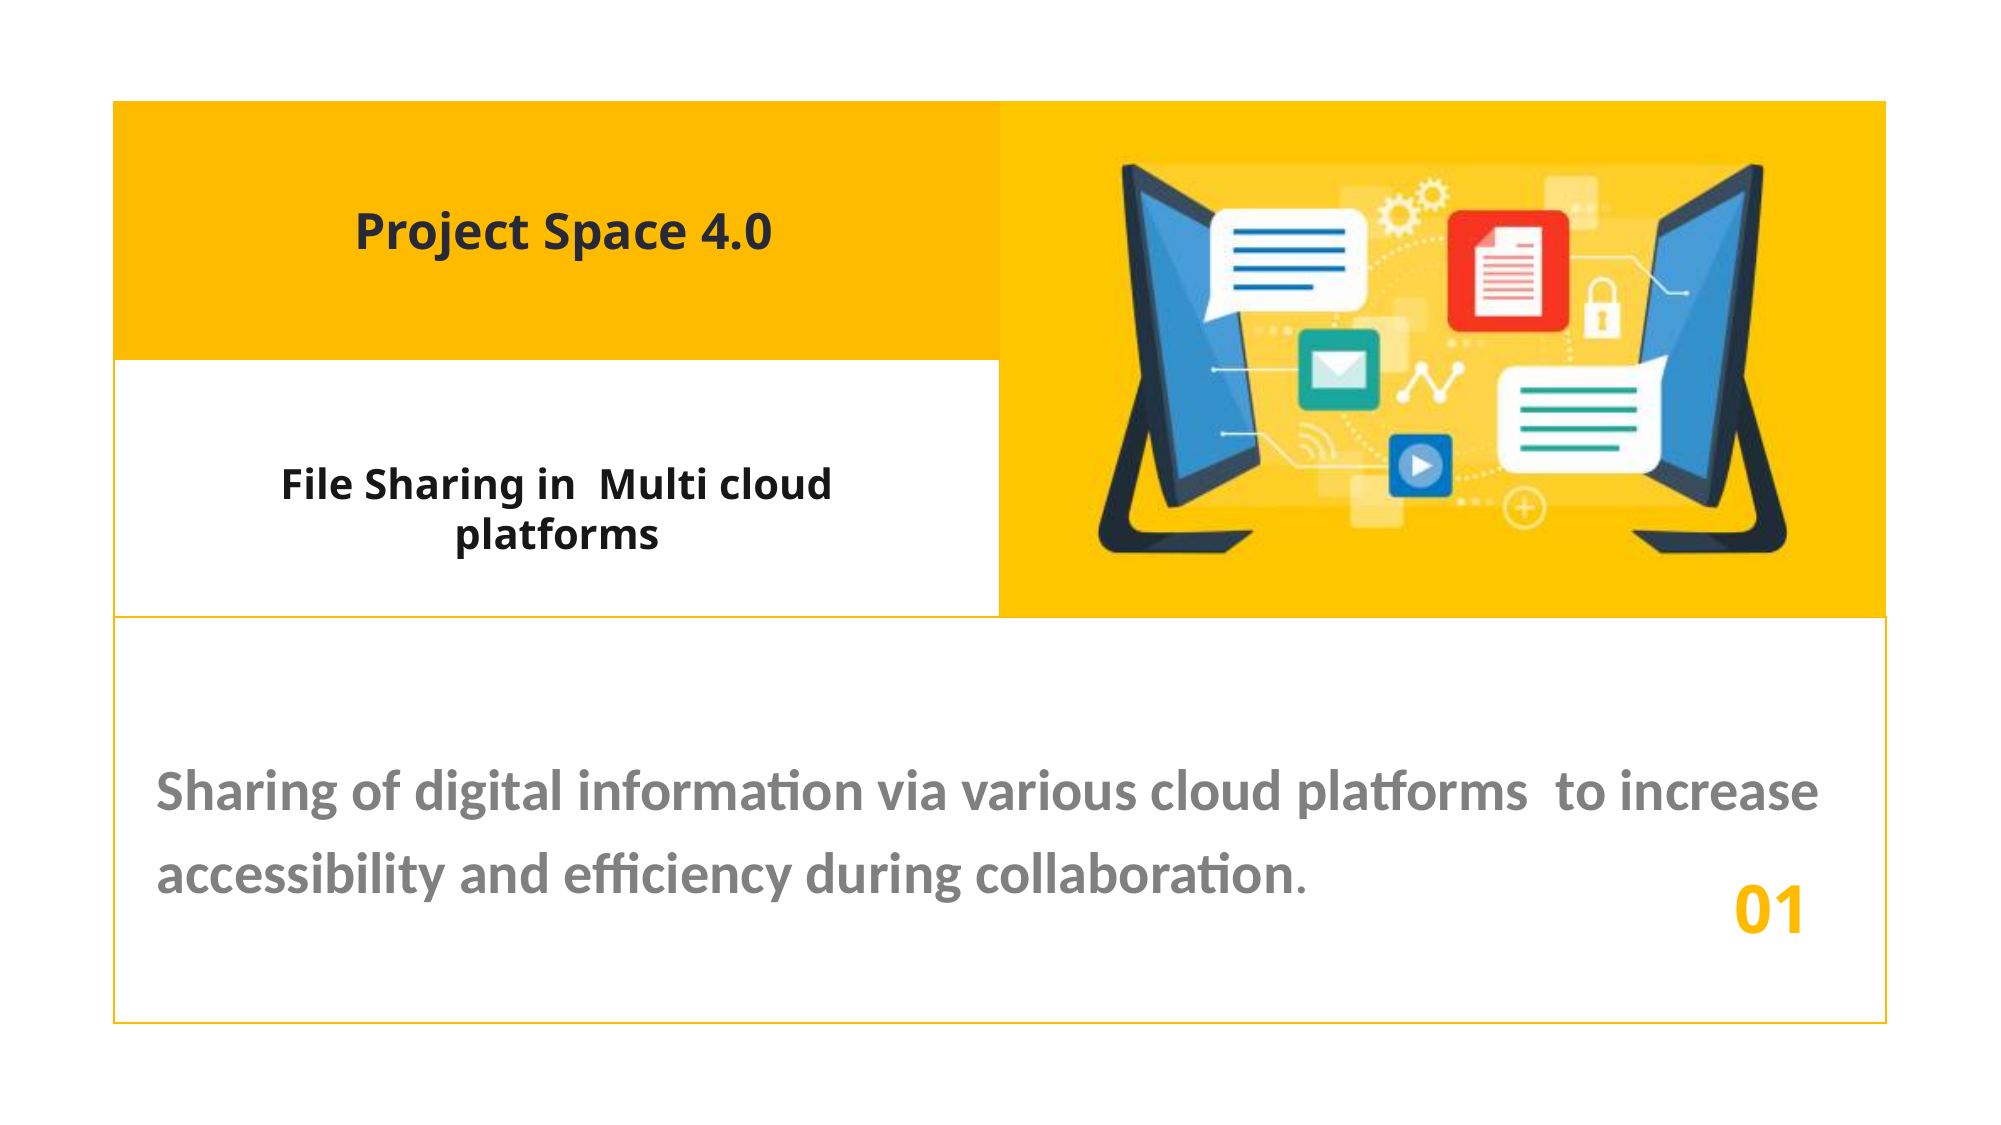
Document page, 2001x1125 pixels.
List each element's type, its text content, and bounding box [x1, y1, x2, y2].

text_box [113, 101, 999, 358]
text_box File Sharing in Multi cloud platforms [207, 450, 907, 565]
picture [999, 101, 1886, 617]
text_box [113, 616, 1887, 1024]
text_box Project Space 4.0 [207, 192, 907, 268]
text_box [113, 358, 999, 616]
